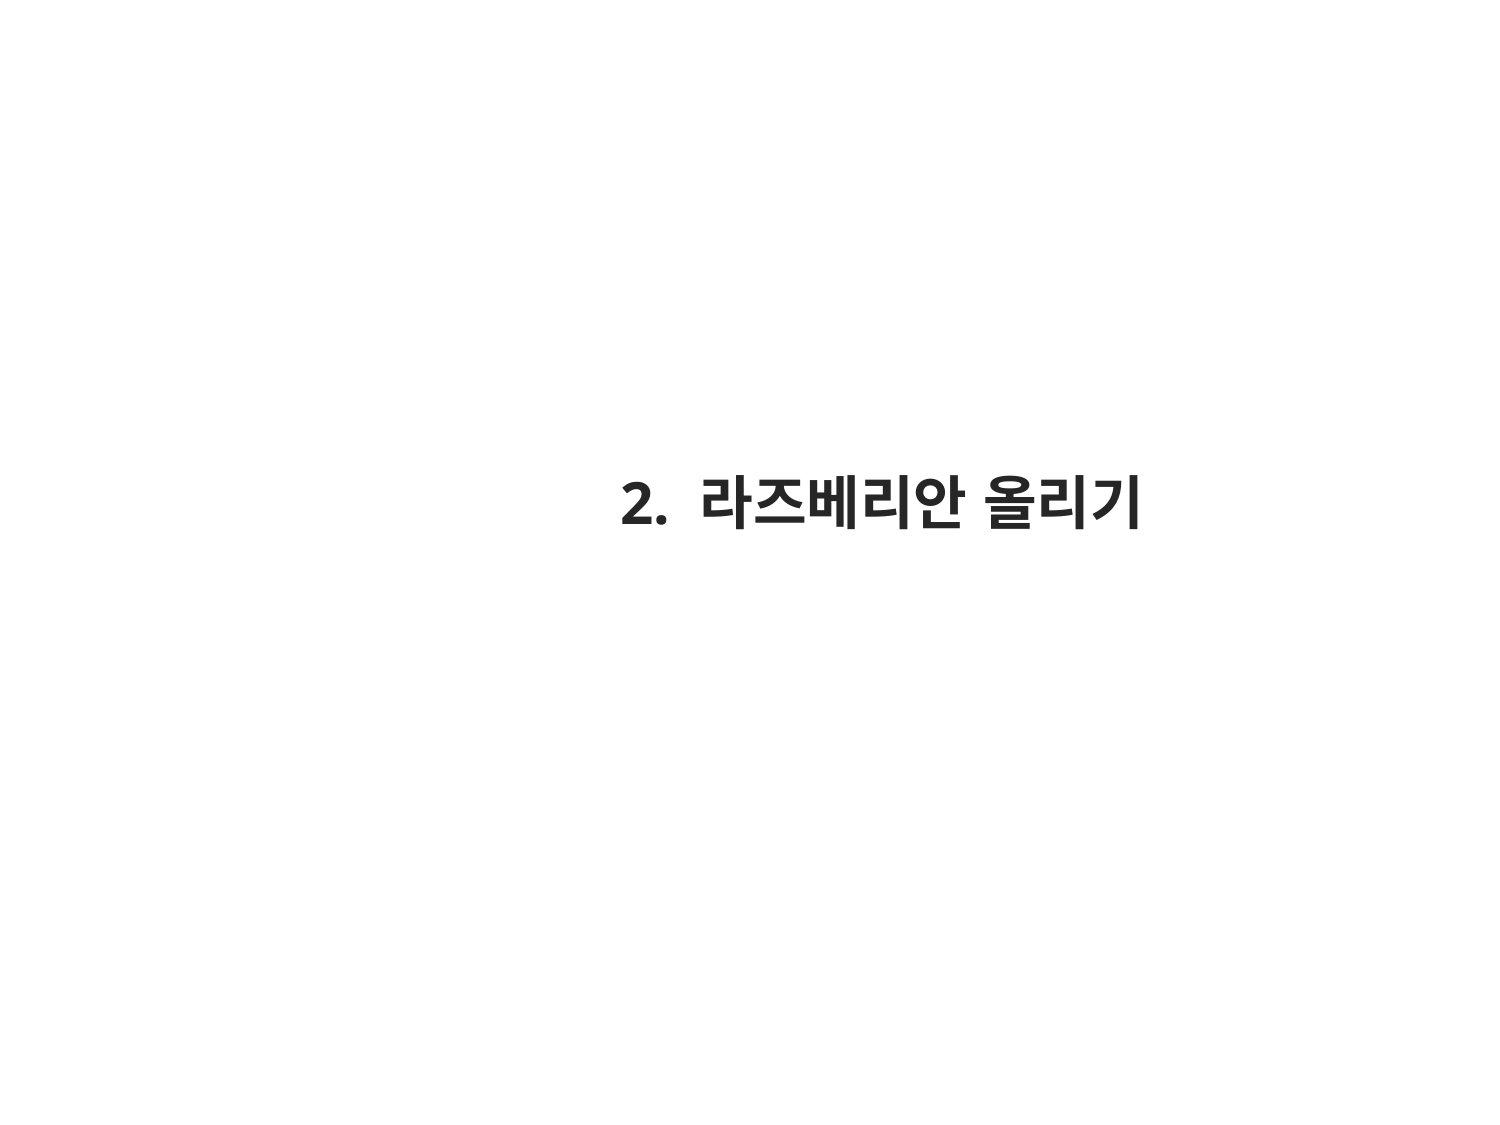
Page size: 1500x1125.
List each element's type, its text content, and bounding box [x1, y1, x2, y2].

list 2. 라즈베리안 올리기 [373, 427, 1406, 575]
